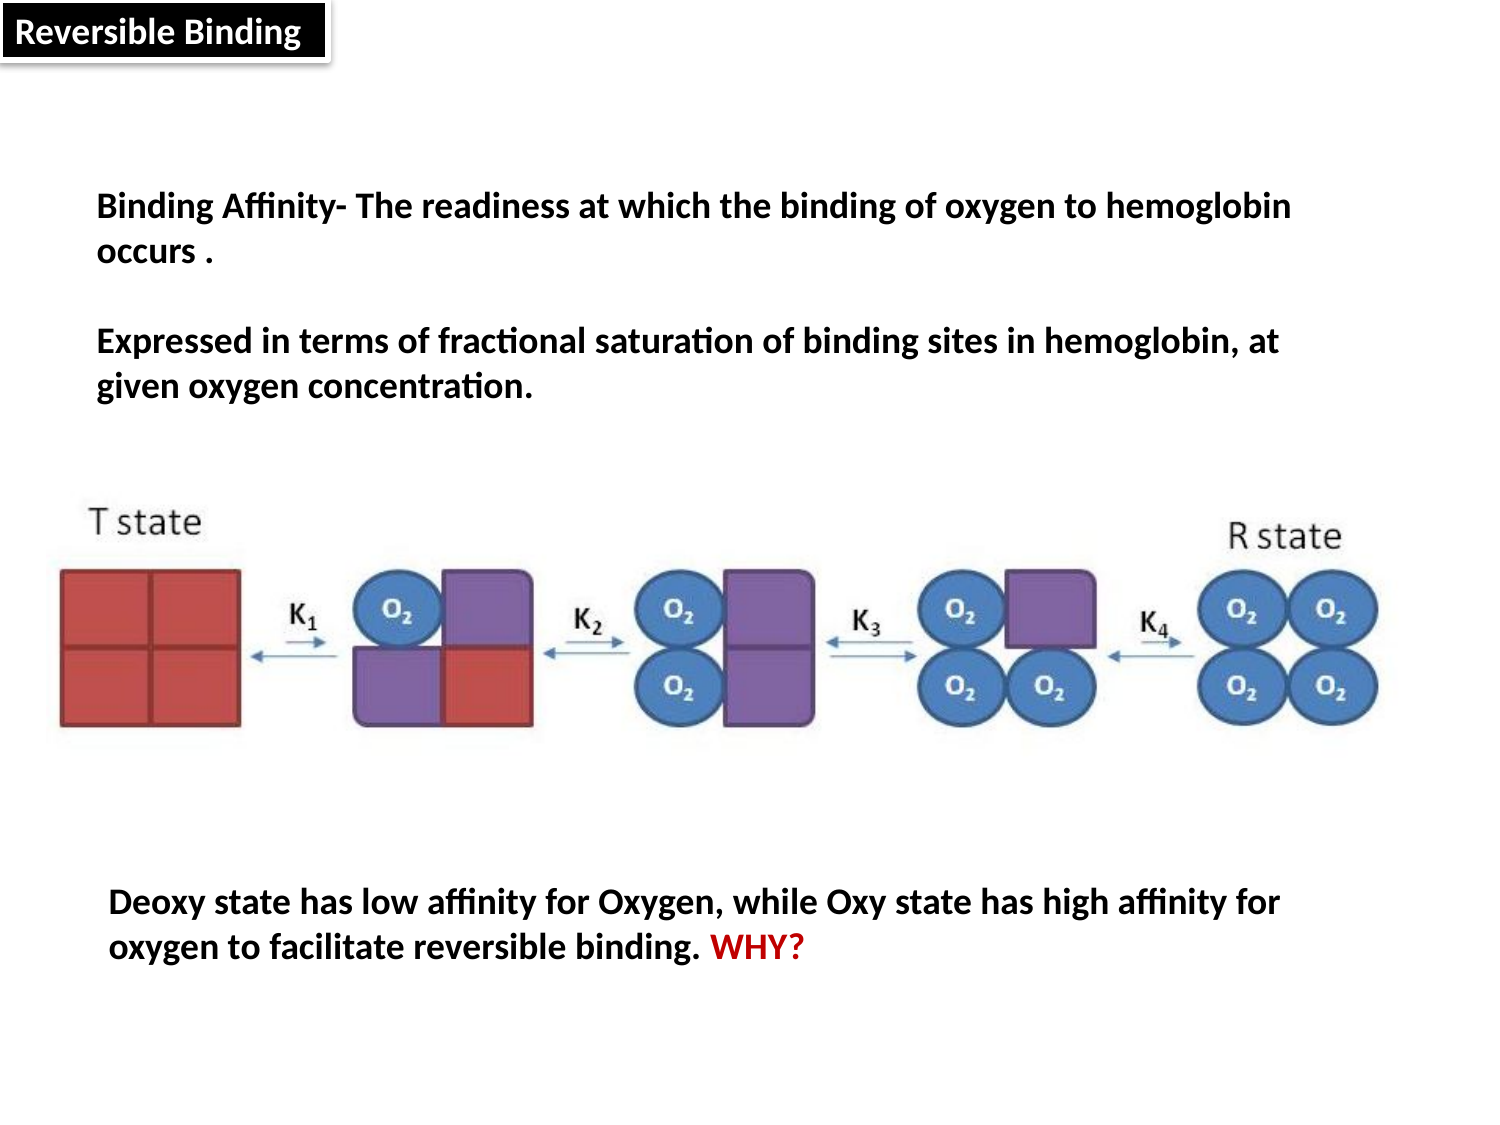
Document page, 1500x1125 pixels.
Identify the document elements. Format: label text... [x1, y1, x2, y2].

text_box Deoxy state has low affinity for Oxygen, while Oxy state has high affinity for oxygen to facilitate reversible binding. WHY? [93, 869, 1395, 975]
text_box Binding Affinity- The readiness at which the binding of oxygen to hemoglobin occurs . Expressed in terms of fractional saturation of binding sites in hemoglobin, at given oxygen concentration. [81, 173, 1371, 414]
text_box Reversible Binding [0, 0, 331, 63]
picture [46, 480, 1424, 759]
